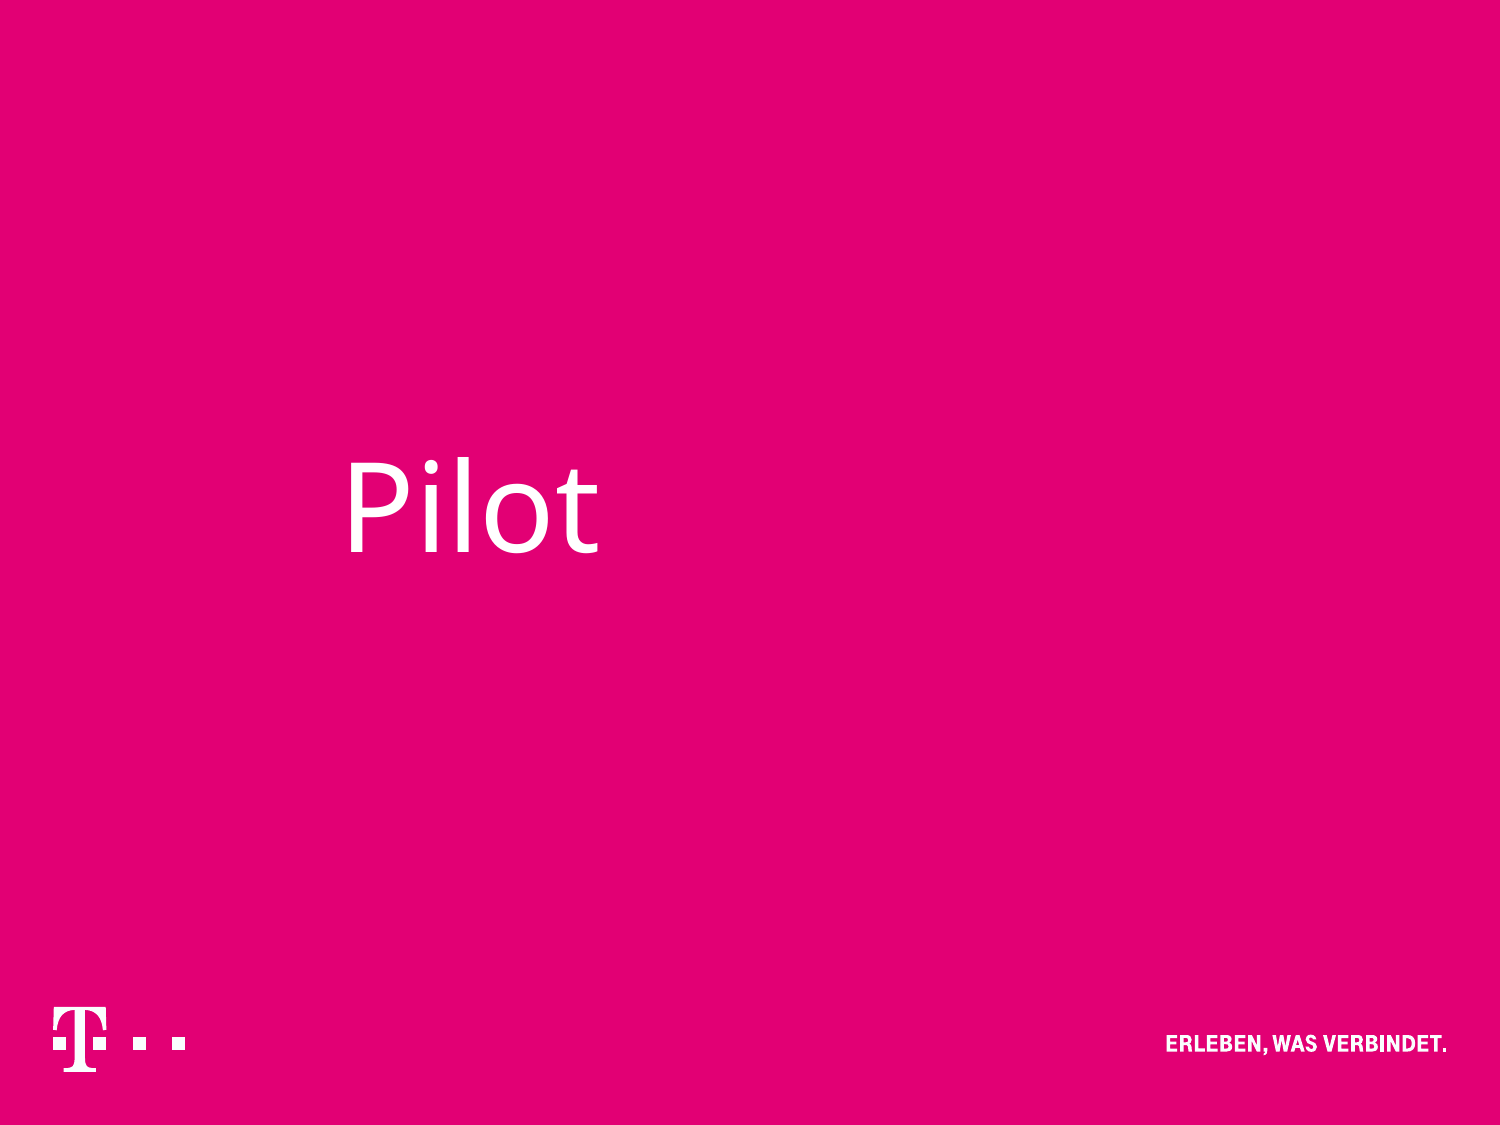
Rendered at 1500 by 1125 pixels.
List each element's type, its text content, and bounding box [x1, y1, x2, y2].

title Pilot [339, 444, 1214, 585]
